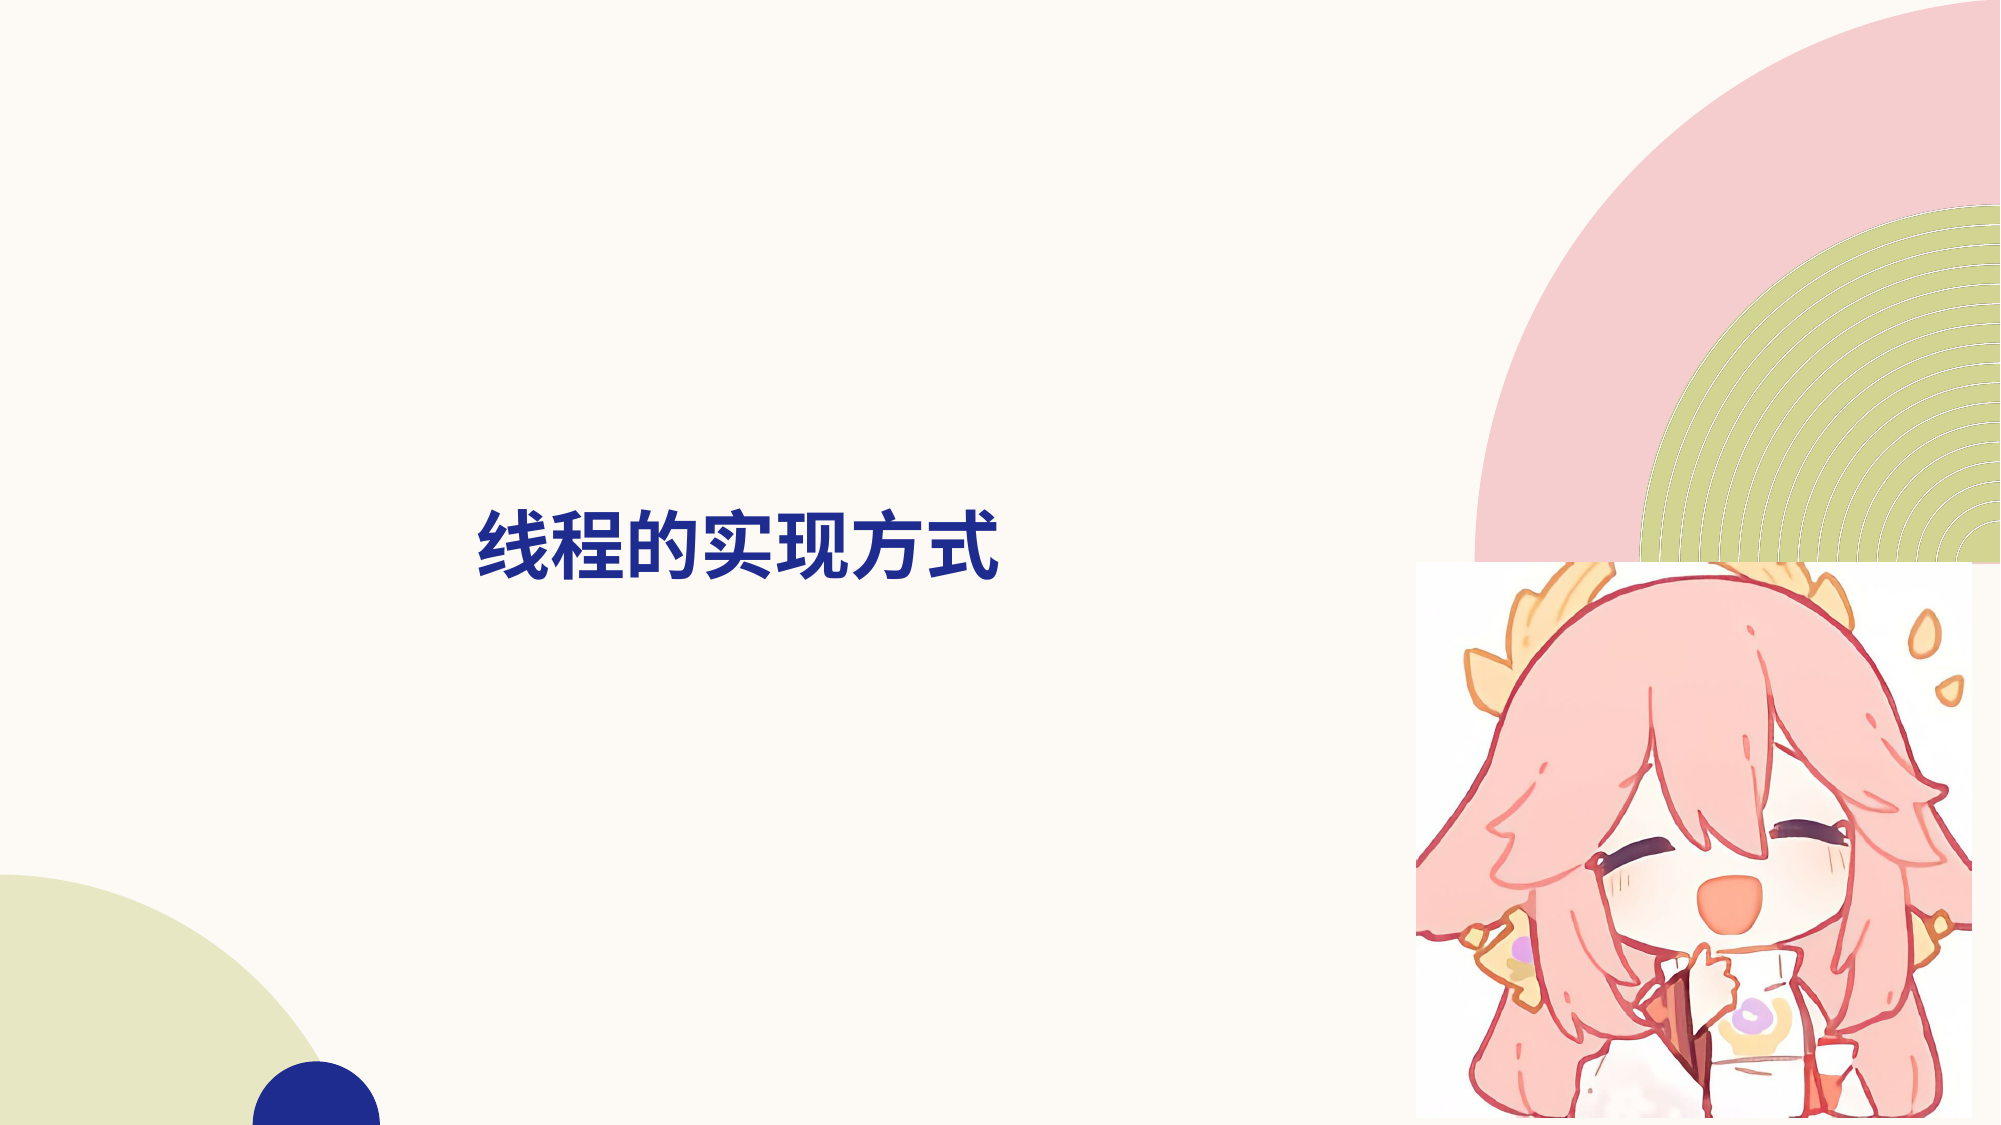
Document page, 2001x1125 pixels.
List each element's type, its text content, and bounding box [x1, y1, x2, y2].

picture [1416, 204, 2001, 1118]
title 线程的实现方式 [460, 422, 1195, 589]
